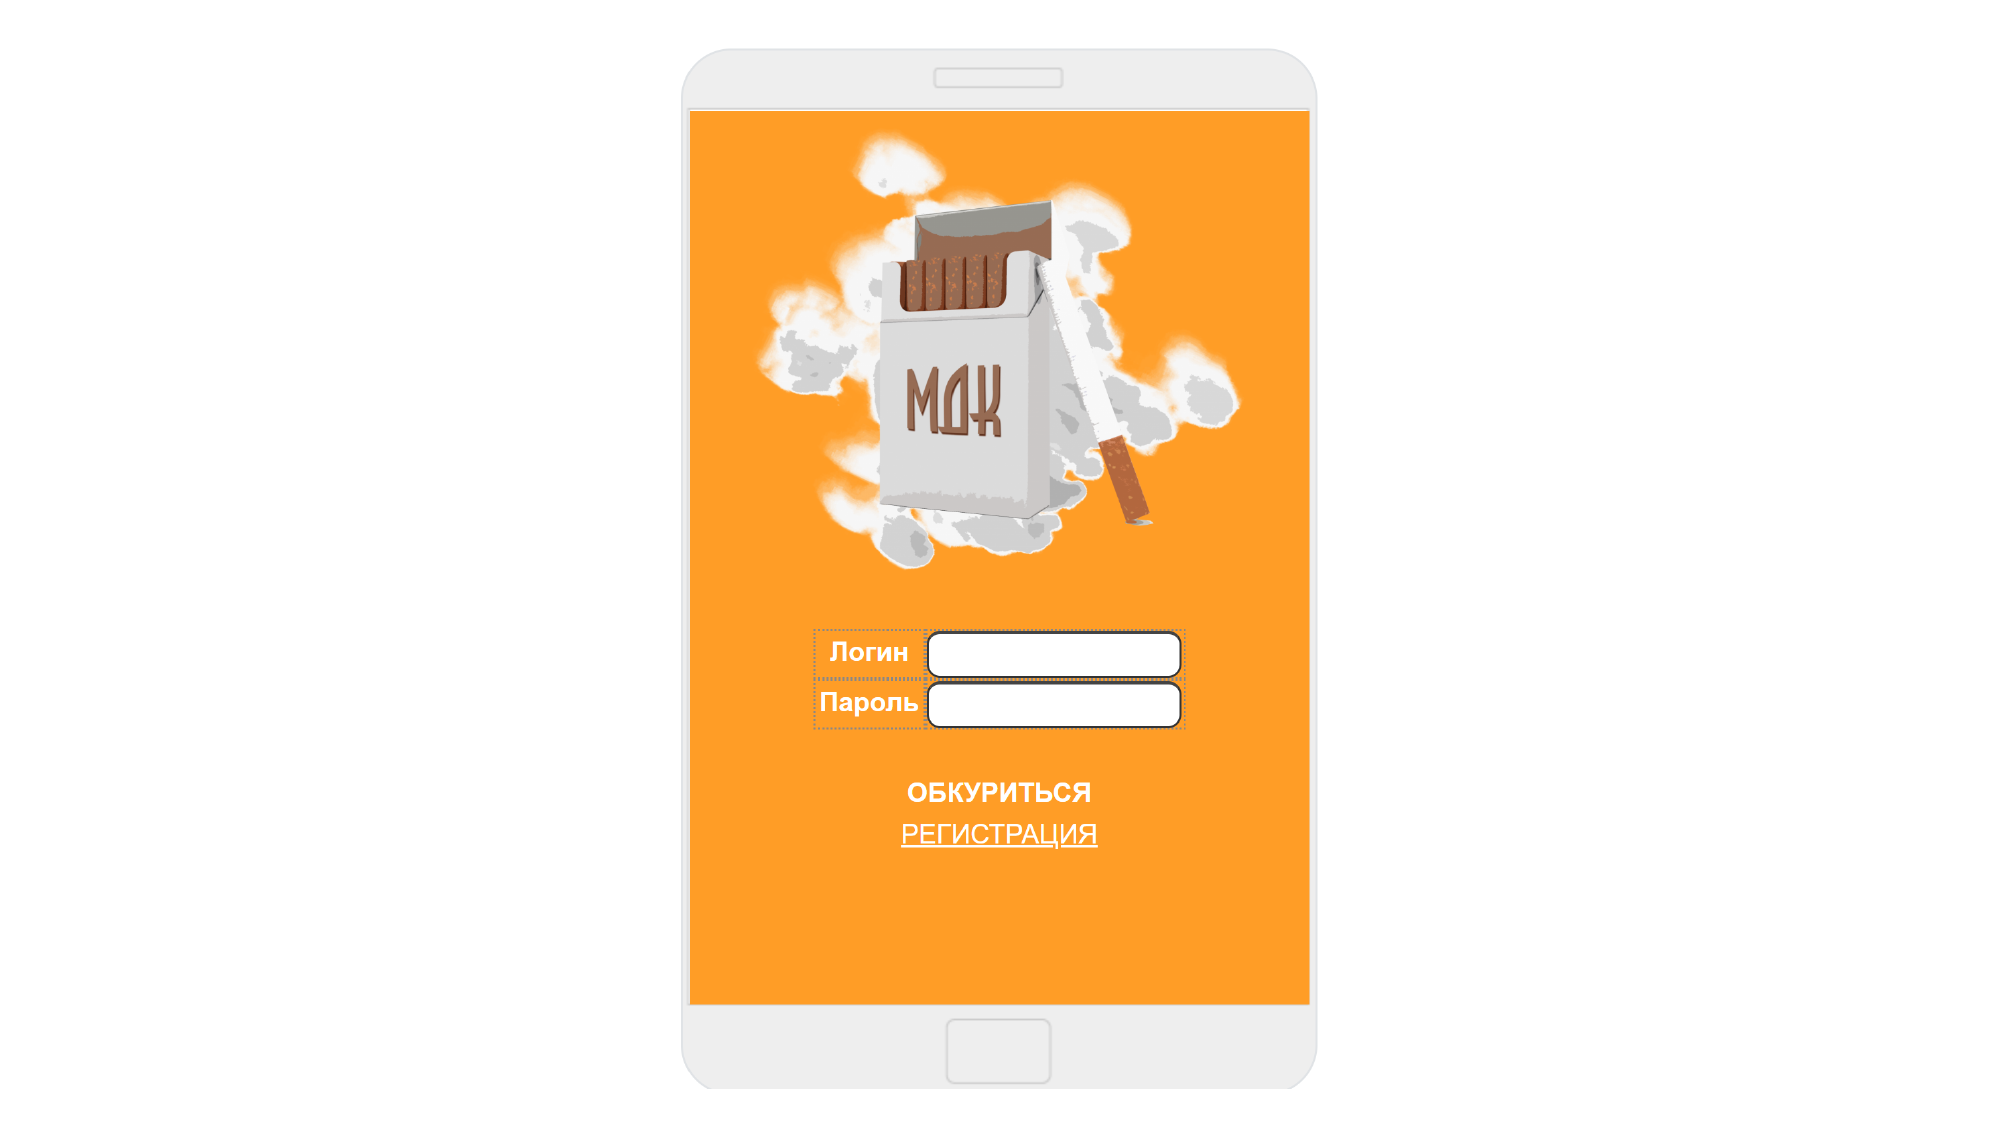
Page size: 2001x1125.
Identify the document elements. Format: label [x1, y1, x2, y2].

picture [668, 35, 1332, 1089]
